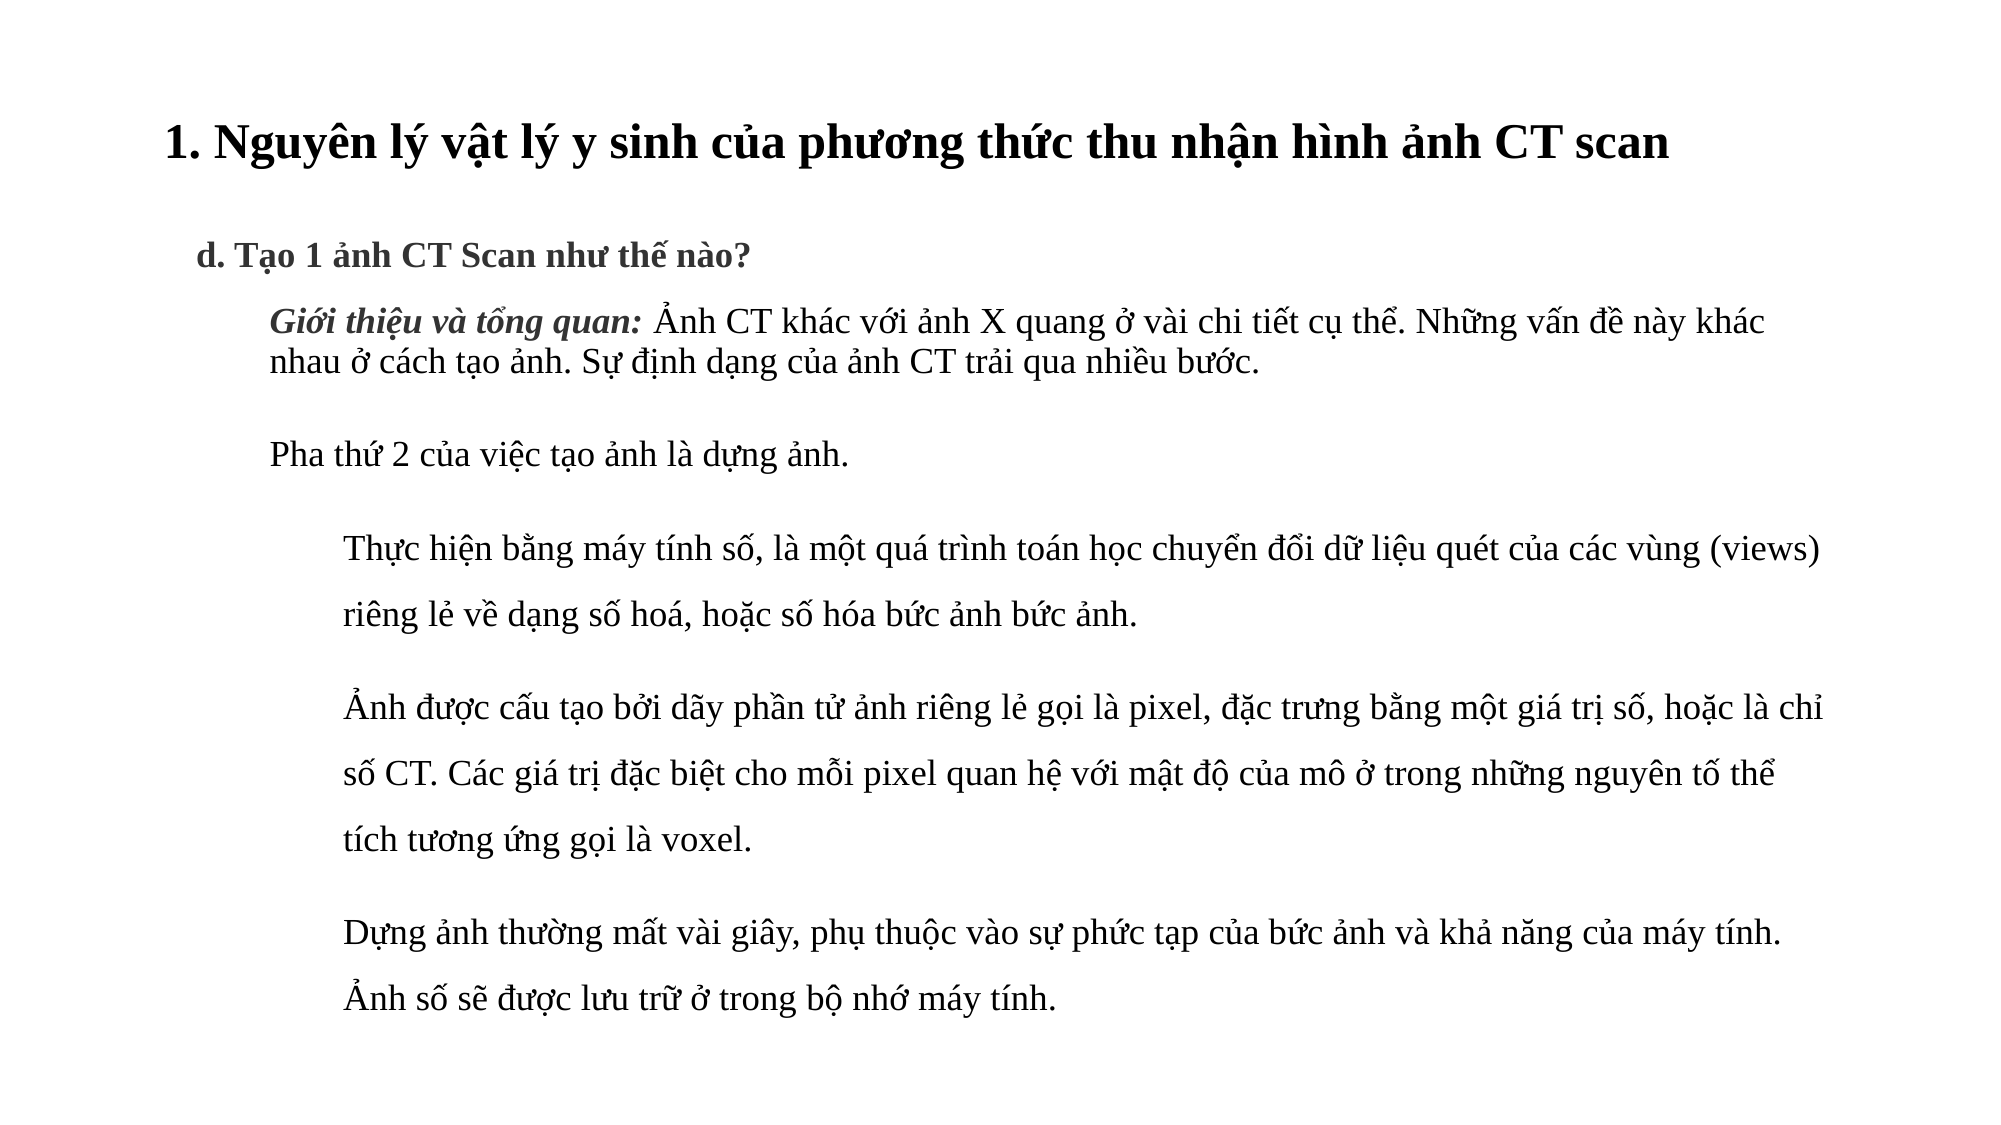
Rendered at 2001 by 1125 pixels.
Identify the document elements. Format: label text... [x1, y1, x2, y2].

subtitle d. Tạo 1 ảnh CT Scan như thế nào? Giới thiệu và tổng quan: Ảnh CT khác với ảnh X quang ở vài chi tiết cụ thể. Những vấn đề này khác nhau ở cách tạo ảnh. Sự định dạng của ảnh CT trải qua nhiều bước. Pha thứ 2 của việc tạo ảnh là dựng ảnh. Thực hiện bằng máy tính số, là một quá trình toán học chuyển đổi dữ liệu quét của các vùng (views) riêng lẻ về dạng số hoá, hoặc số hóa bức ảnh bức ảnh. Ảnh được cấu tạo bởi dãy phần tử ảnh riêng lẻ gọi là pixel, đặc trưng bằng một giá trị số, hoặc là chỉ số CT. Các giá trị đặc biệt cho mỗi pixel quan hệ với mật độ của mô ở trong những nguyên tố thể tích tương ứng gọi là voxel. Dựng ảnh thường mất vài giây, phụ thuộc vào sự phức tạp của bức ảnh và khả năng của máy tính. Ảnh số sẽ được lưu trữ ở trong bộ nhớ máy tính. [181, 226, 1852, 1027]
title 1. Nguyên lý vật lý y sinh của phương thức thu nhận hình ảnh CT scan [148, 98, 1889, 227]
